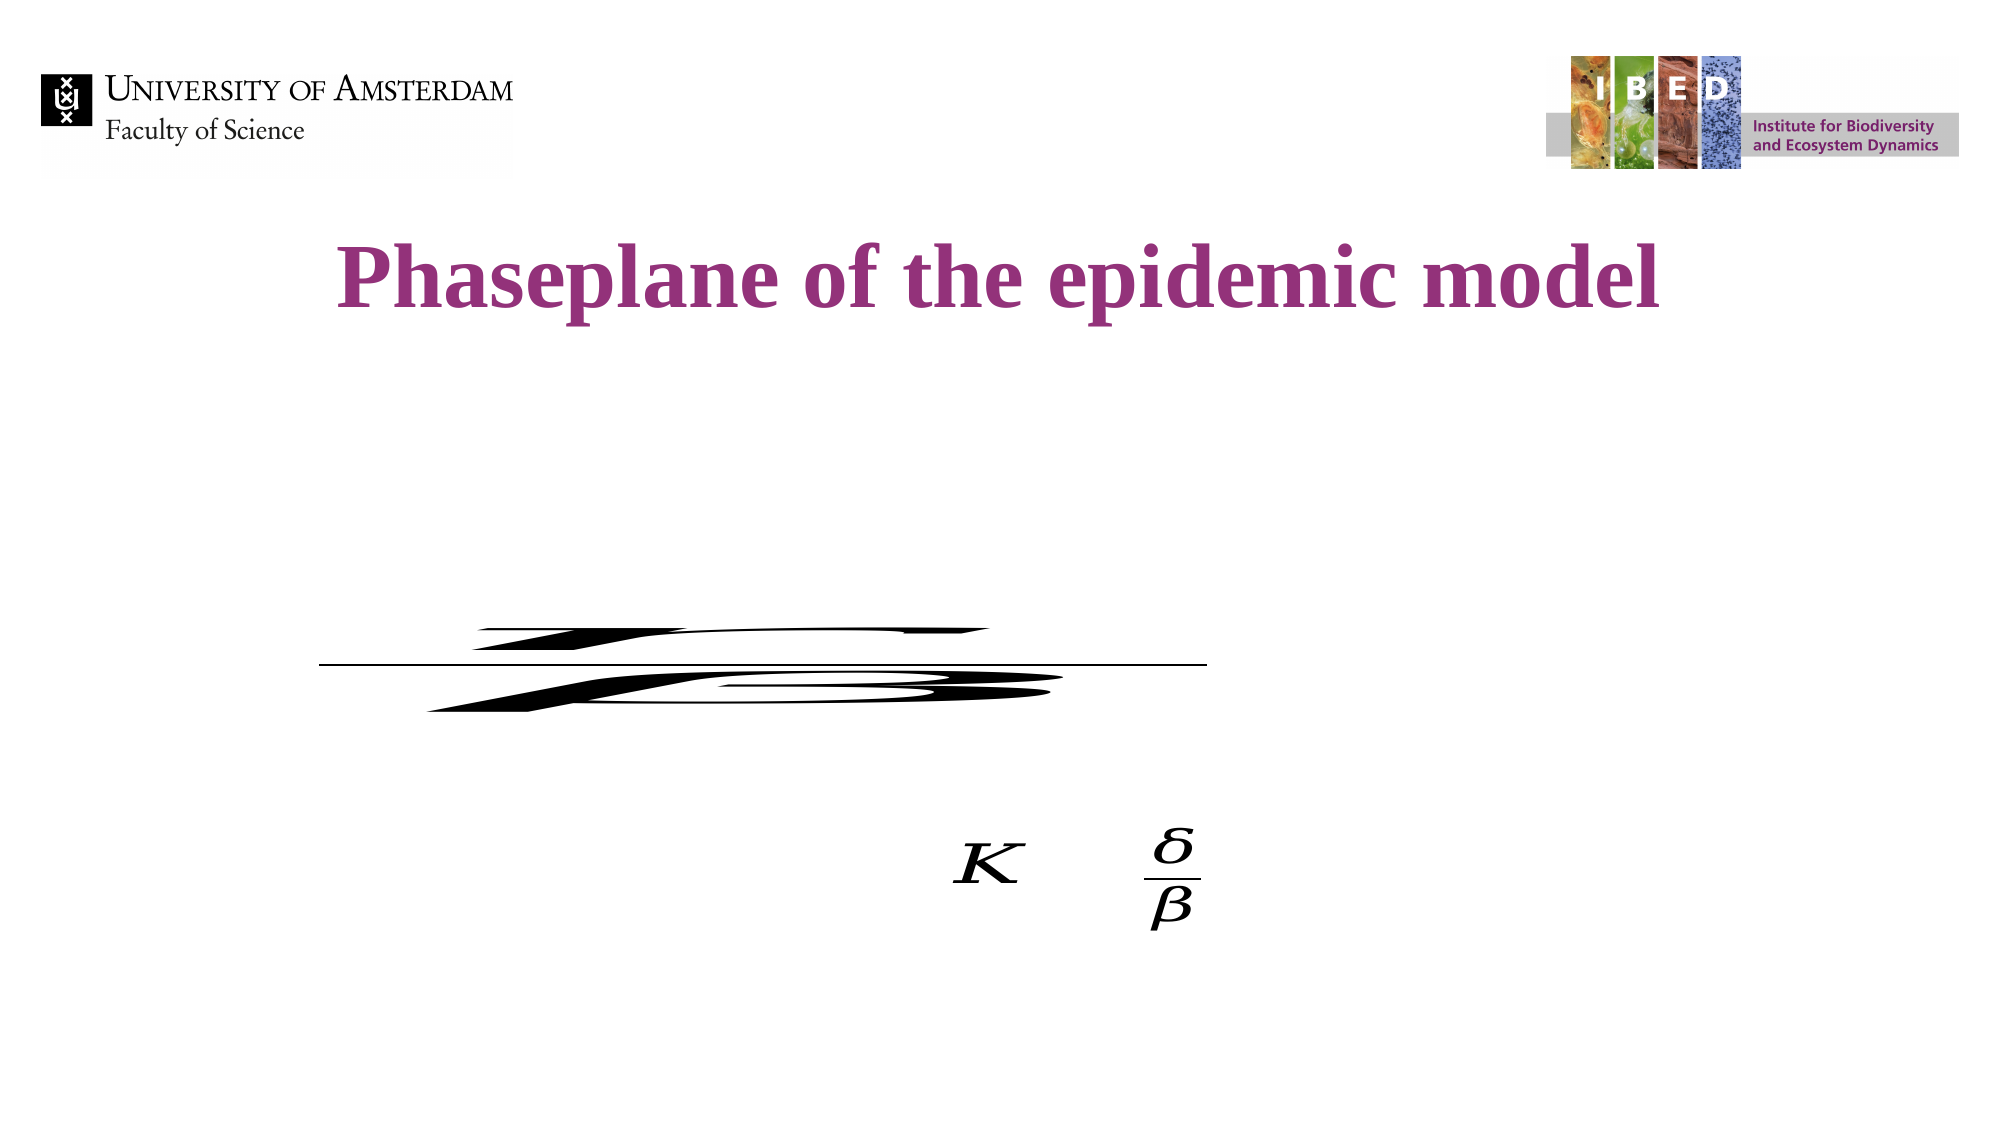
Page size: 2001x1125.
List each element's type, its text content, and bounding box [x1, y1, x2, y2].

title Phaseplane of the epidemic model [137, 221, 1863, 362]
picture [41, 74, 513, 179]
picture [436, 246, 1964, 1125]
picture [1546, 56, 1959, 169]
